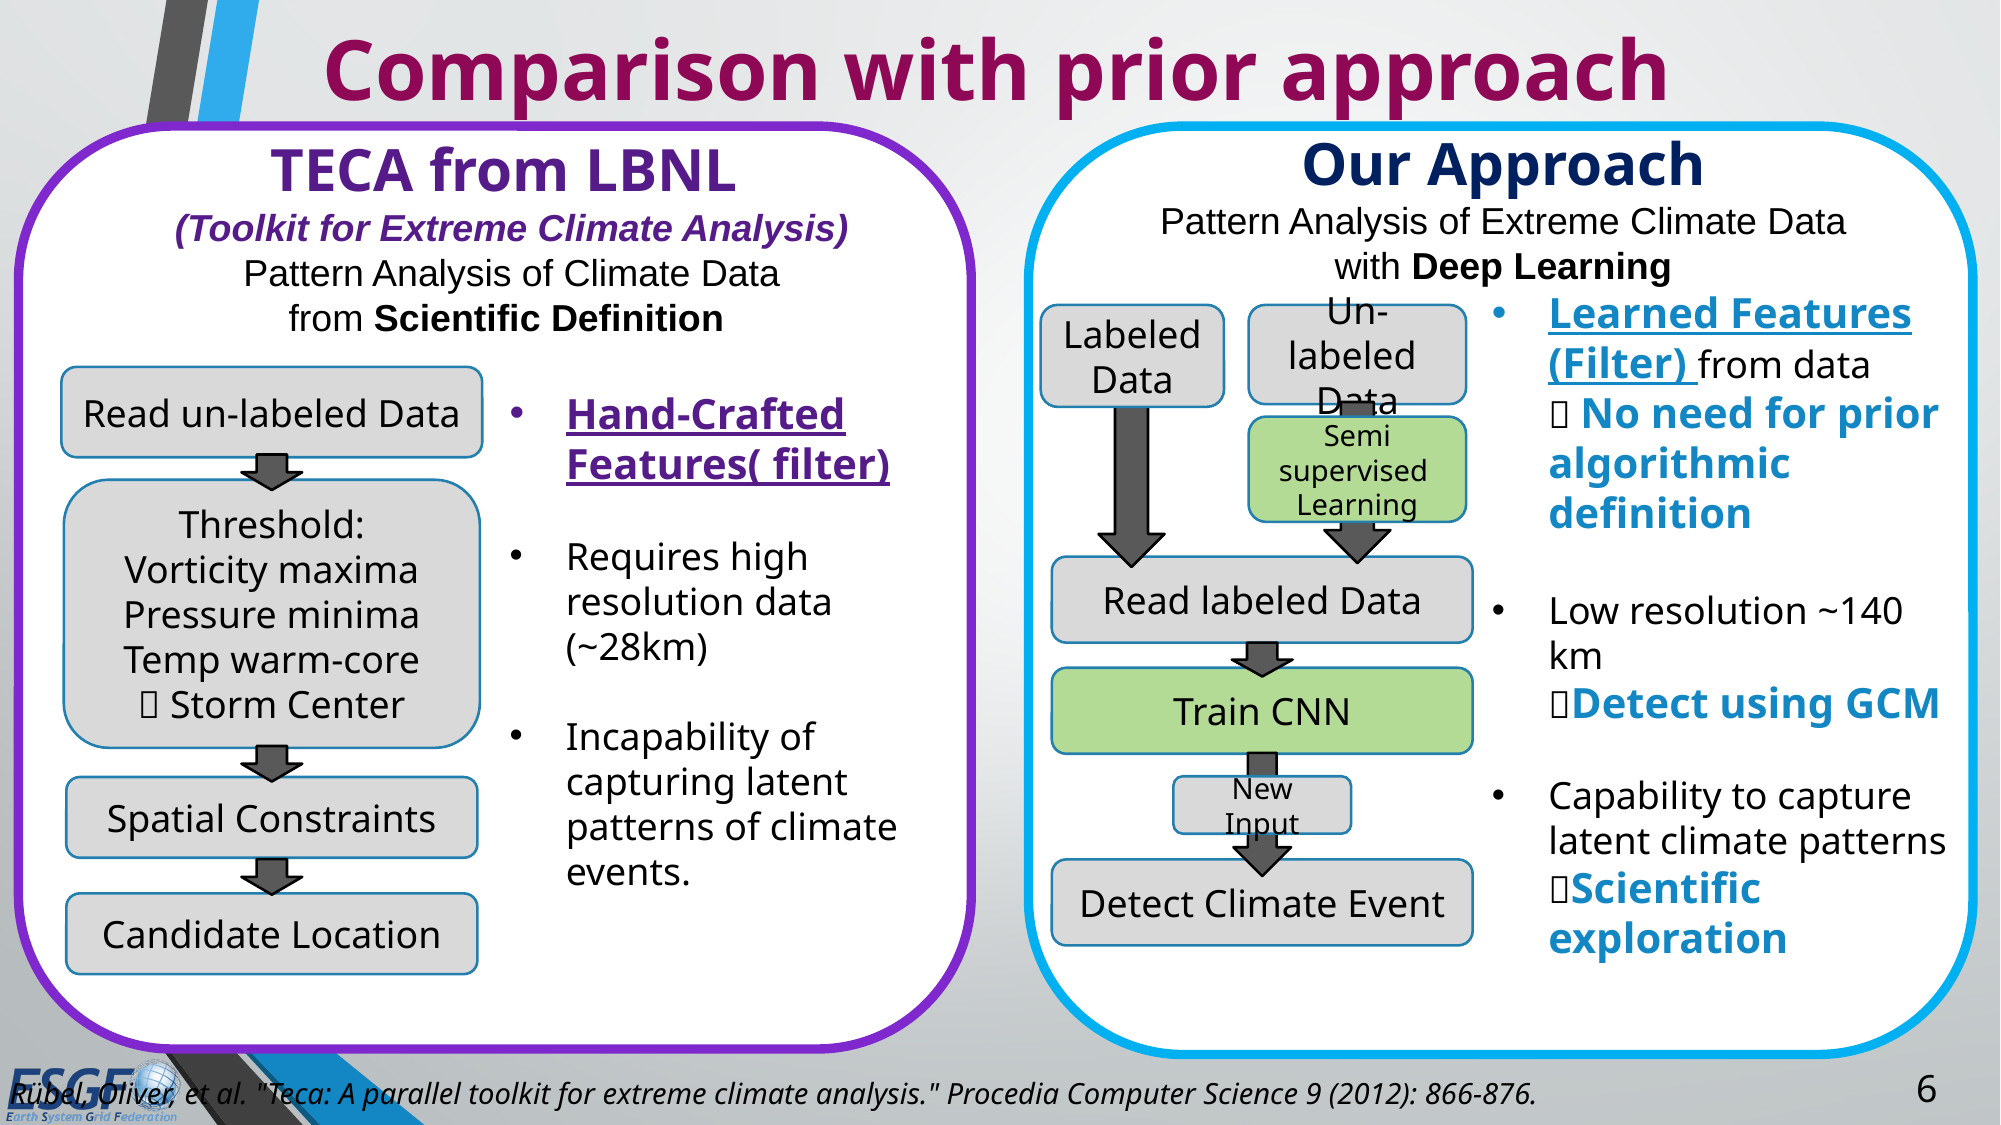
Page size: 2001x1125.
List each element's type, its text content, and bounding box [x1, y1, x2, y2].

text_box Un-labeled Data [1247, 303, 1468, 406]
text_box Labeled Data [1039, 303, 1226, 409]
text_box Our Approach Pattern Analysis of Extreme Climate Data with Deep Learning [1125, 119, 1882, 295]
text_box New Input [1172, 774, 1353, 836]
text_box [1027, 136, 1918, 1056]
text_box [1323, 524, 1392, 565]
text_box [1339, 400, 1376, 415]
text_box Rübel, Oliver, et al. "Teca: A parallel toolkit for extreme climate analysis." Procedia Computer Science 9 (2012): 866-876. [0, 1067, 2000, 1118]
title Comparison with prior approach [0, 0, 2000, 135]
text_box Read labeled Data [1050, 555, 1474, 644]
text_box [1232, 836, 1293, 878]
picture [4, 1118, 181, 1125]
text_box Detect Climate Event [1050, 858, 1474, 947]
text_box [1246, 751, 1278, 774]
text_box Learned Features (Filter) from data  No need for prior algorithmic definition Low resolution ~140 km Detect using GCM Capability to capture latent climate patterns Scientific exploration [1477, 279, 1973, 1020]
picture [4, 1057, 181, 1067]
text_box [1097, 409, 1166, 568]
text_box Train CNN [1050, 666, 1474, 756]
text_box [1882, 138, 1975, 920]
text_box Semi supervised Learning [1247, 415, 1468, 524]
text_box [1230, 641, 1294, 678]
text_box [18, 125, 972, 1050]
